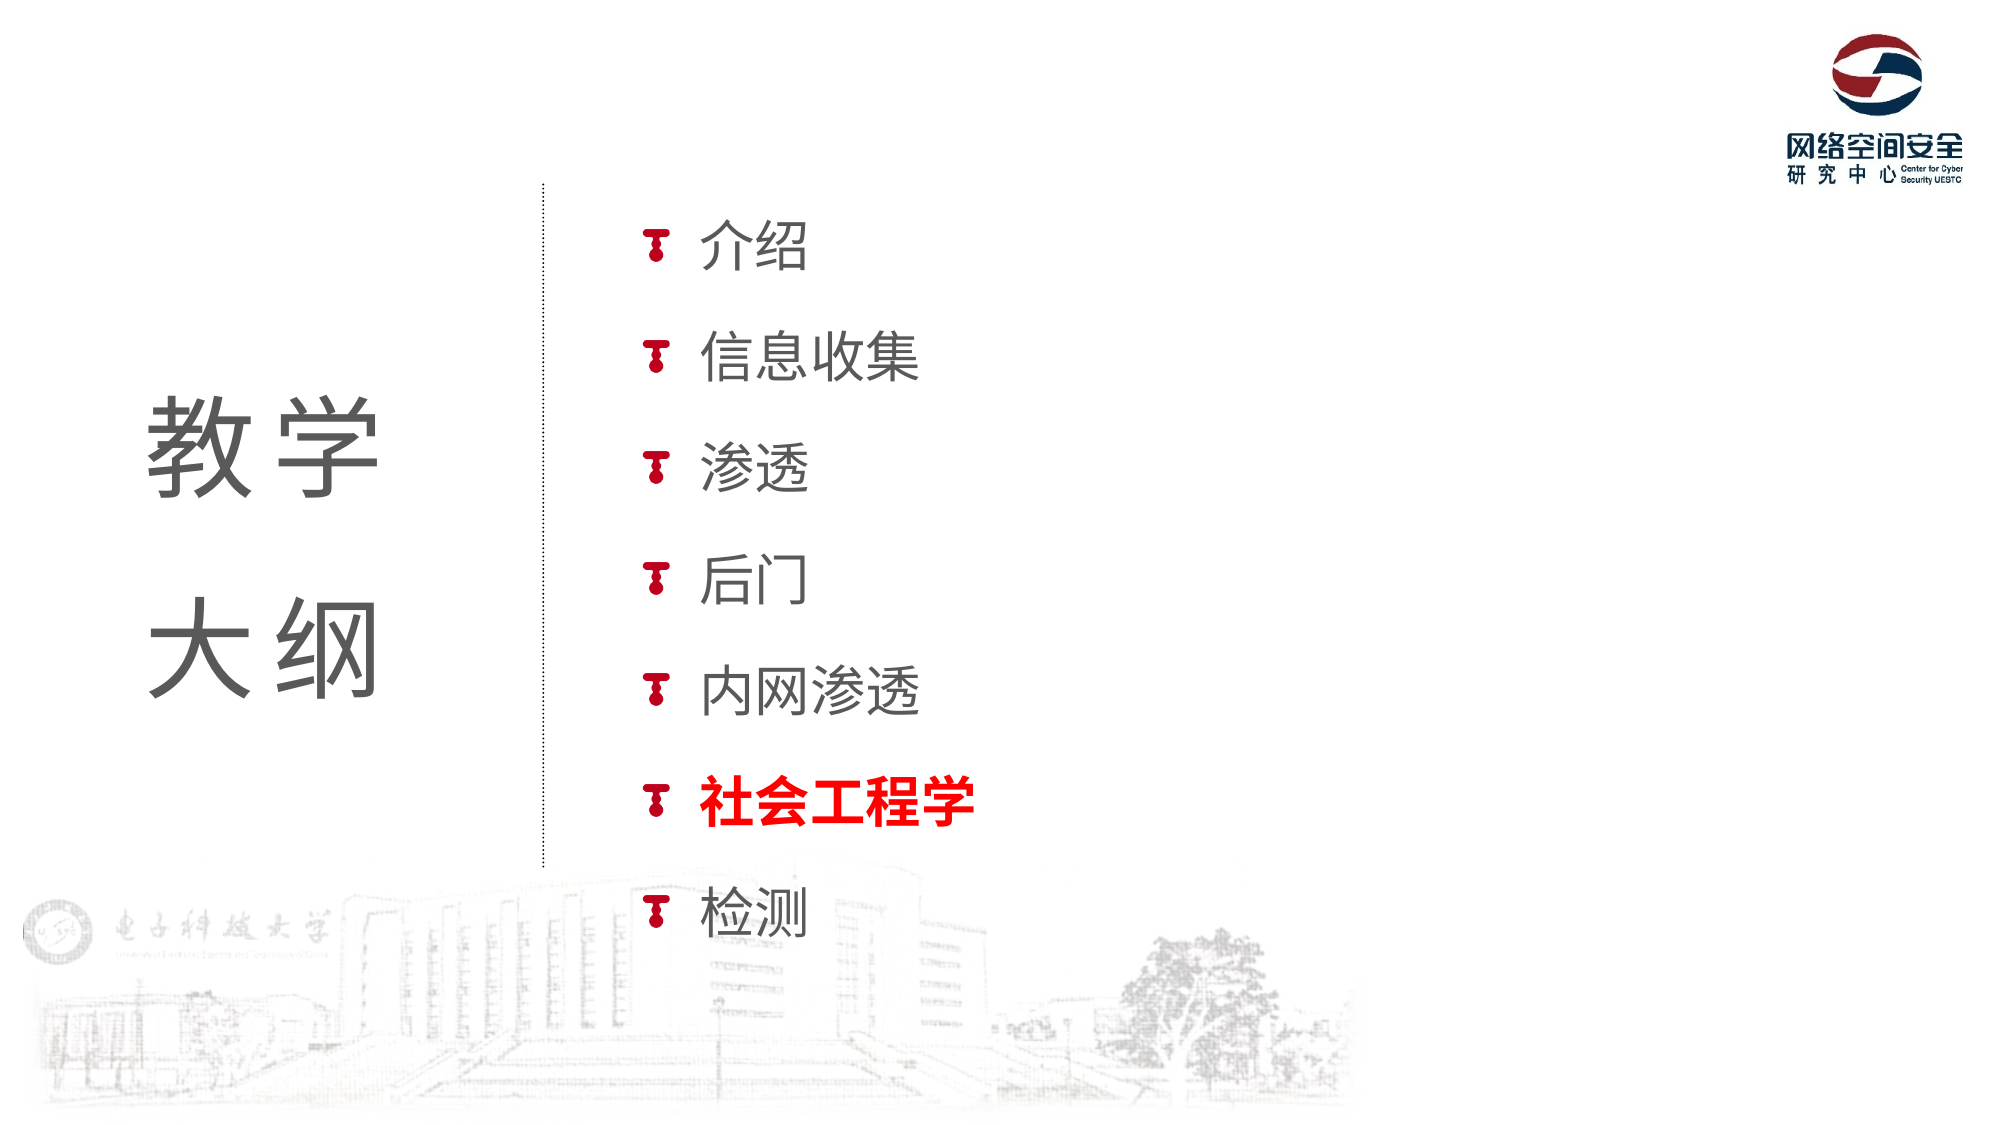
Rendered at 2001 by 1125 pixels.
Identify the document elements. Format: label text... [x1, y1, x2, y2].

picture [636, 336, 676, 376]
text_box 教学大纲 [129, 304, 492, 720]
picture [636, 225, 676, 265]
text_box 介绍 信息收集 渗透 后门 内网渗透 社会工程学 检测 [621, 159, 1804, 1063]
picture [636, 447, 676, 487]
picture [1787, 26, 1963, 191]
picture [636, 891, 676, 931]
picture [636, 558, 676, 598]
picture [636, 669, 676, 709]
picture [636, 780, 676, 820]
